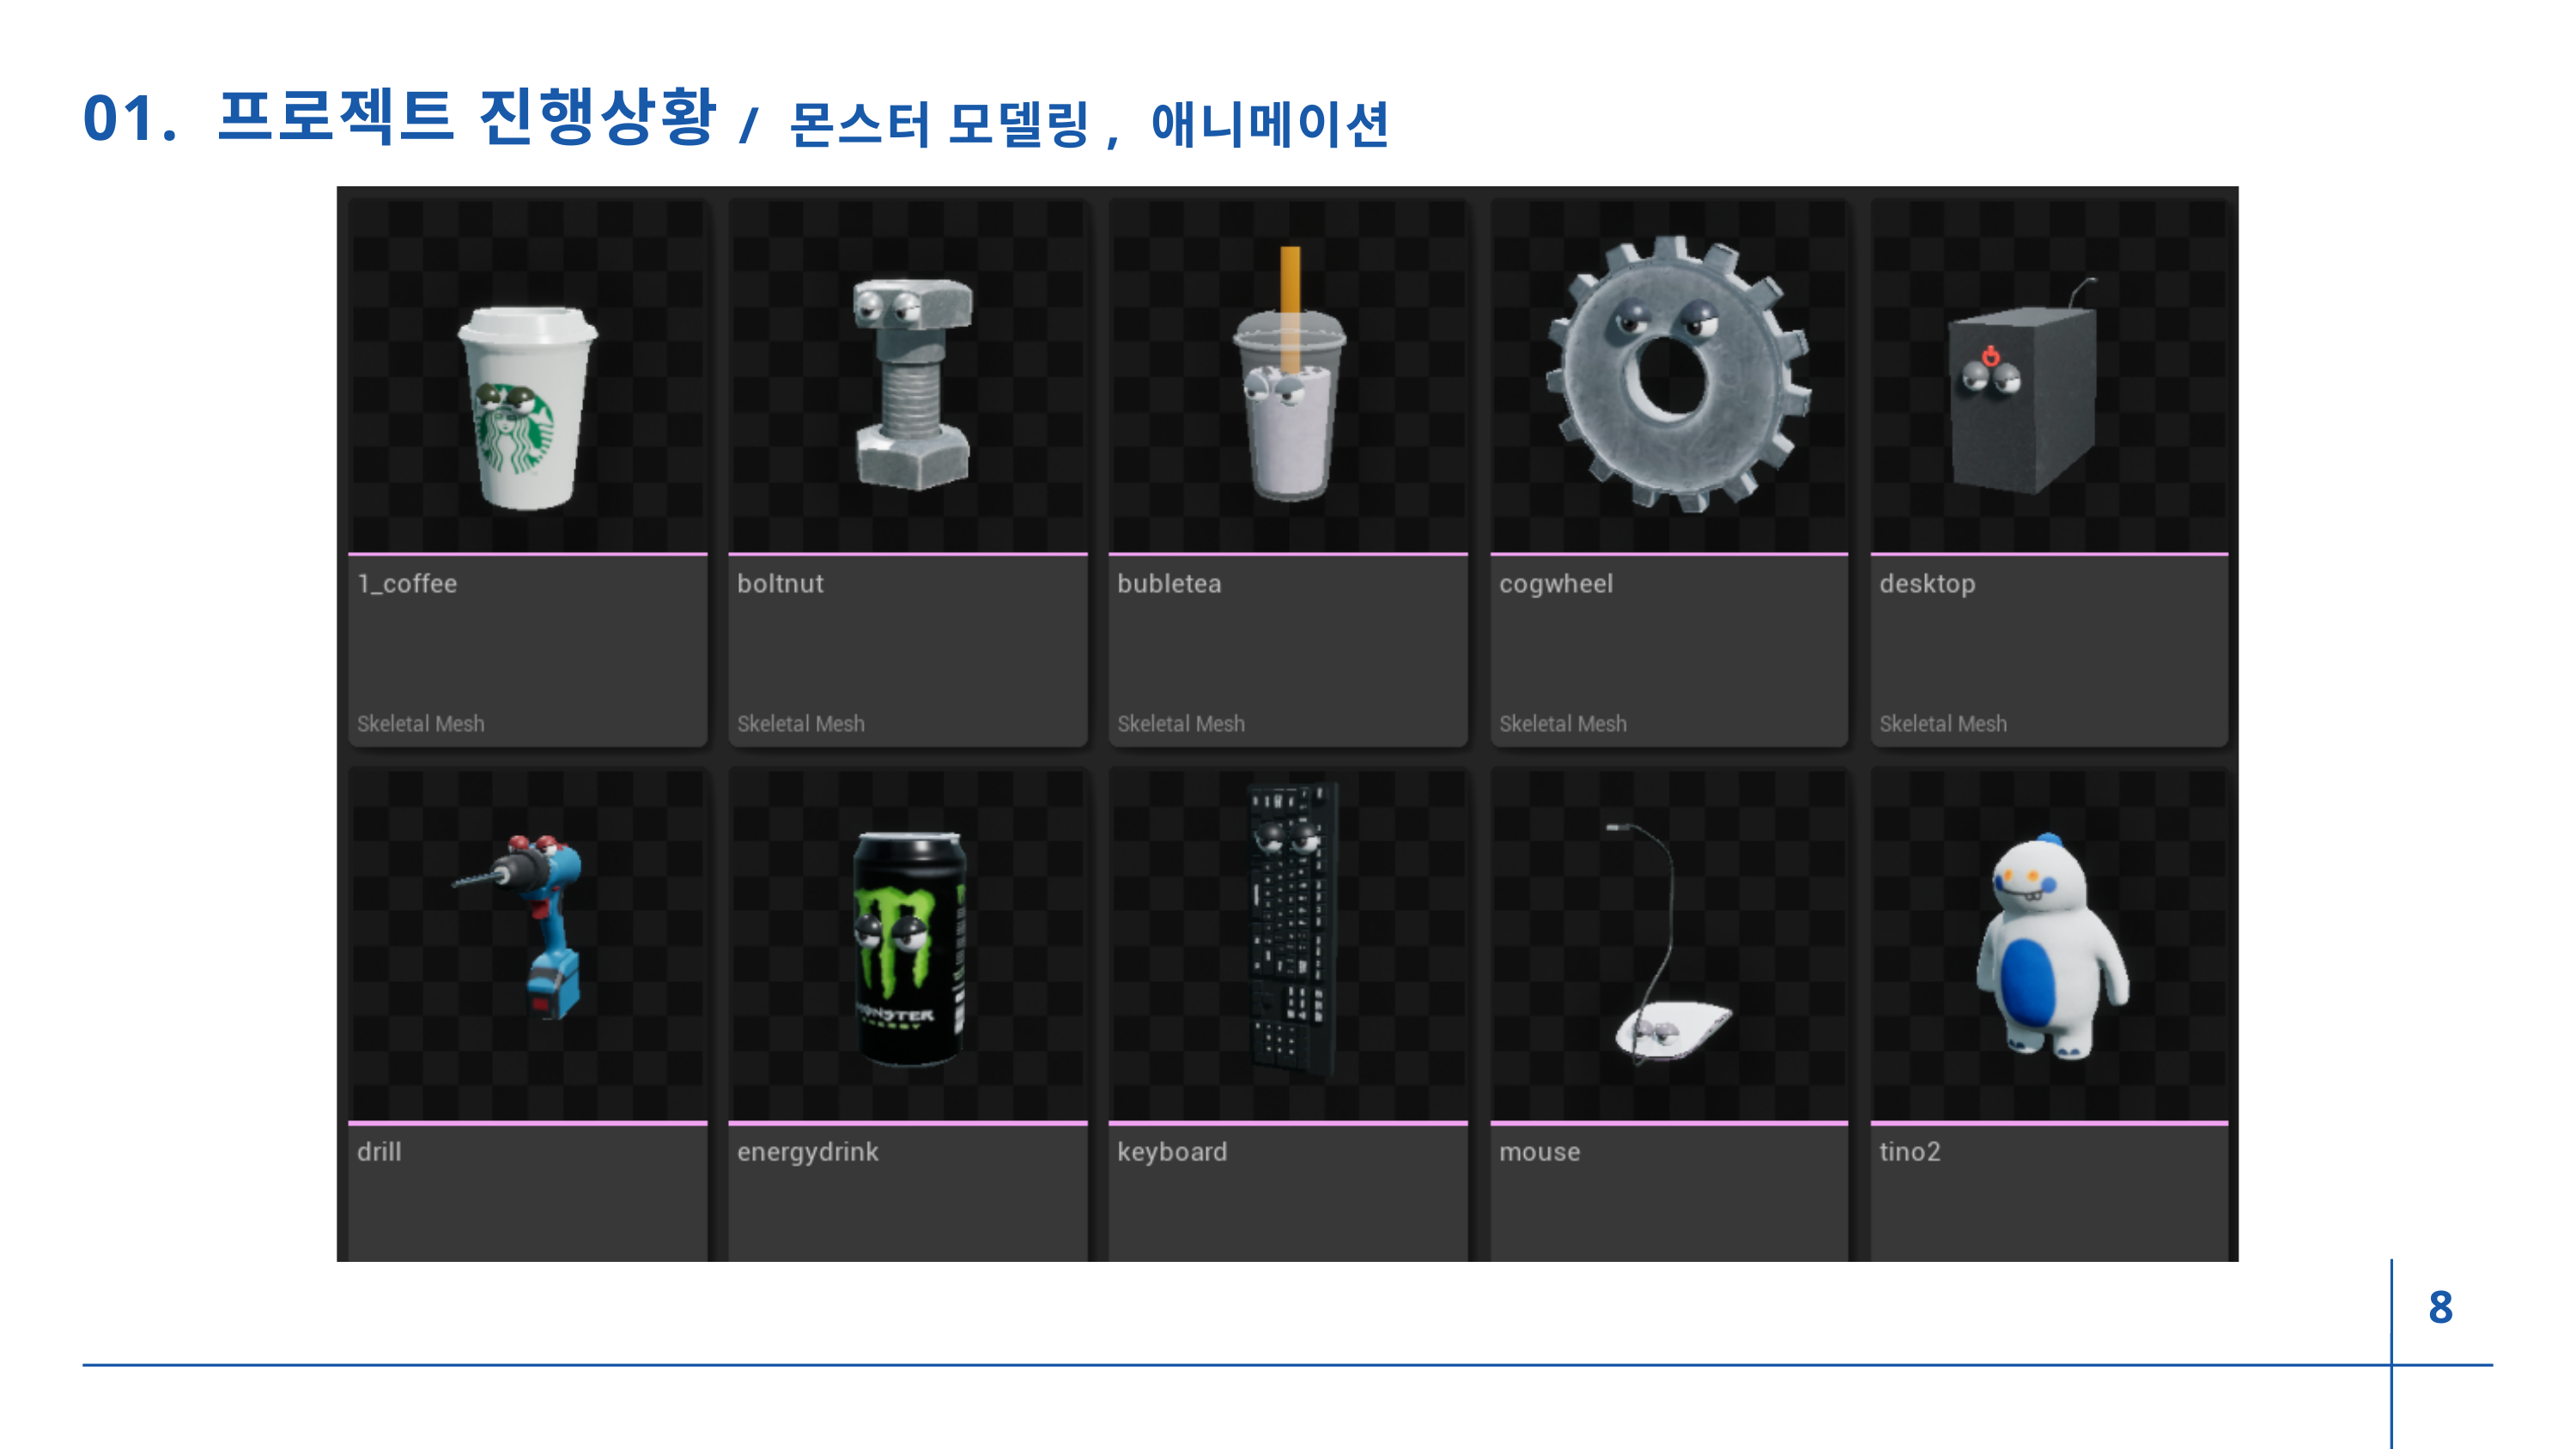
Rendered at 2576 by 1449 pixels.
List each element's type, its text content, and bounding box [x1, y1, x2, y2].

text_box [337, 186, 2239, 1262]
text_box 8 [2428, 1269, 2455, 1332]
text_box / 몬스터 모델링, 애니메이션 [738, 99, 1742, 155]
text_box 01. 프로젝트 진행상황 [82, 83, 1288, 154]
